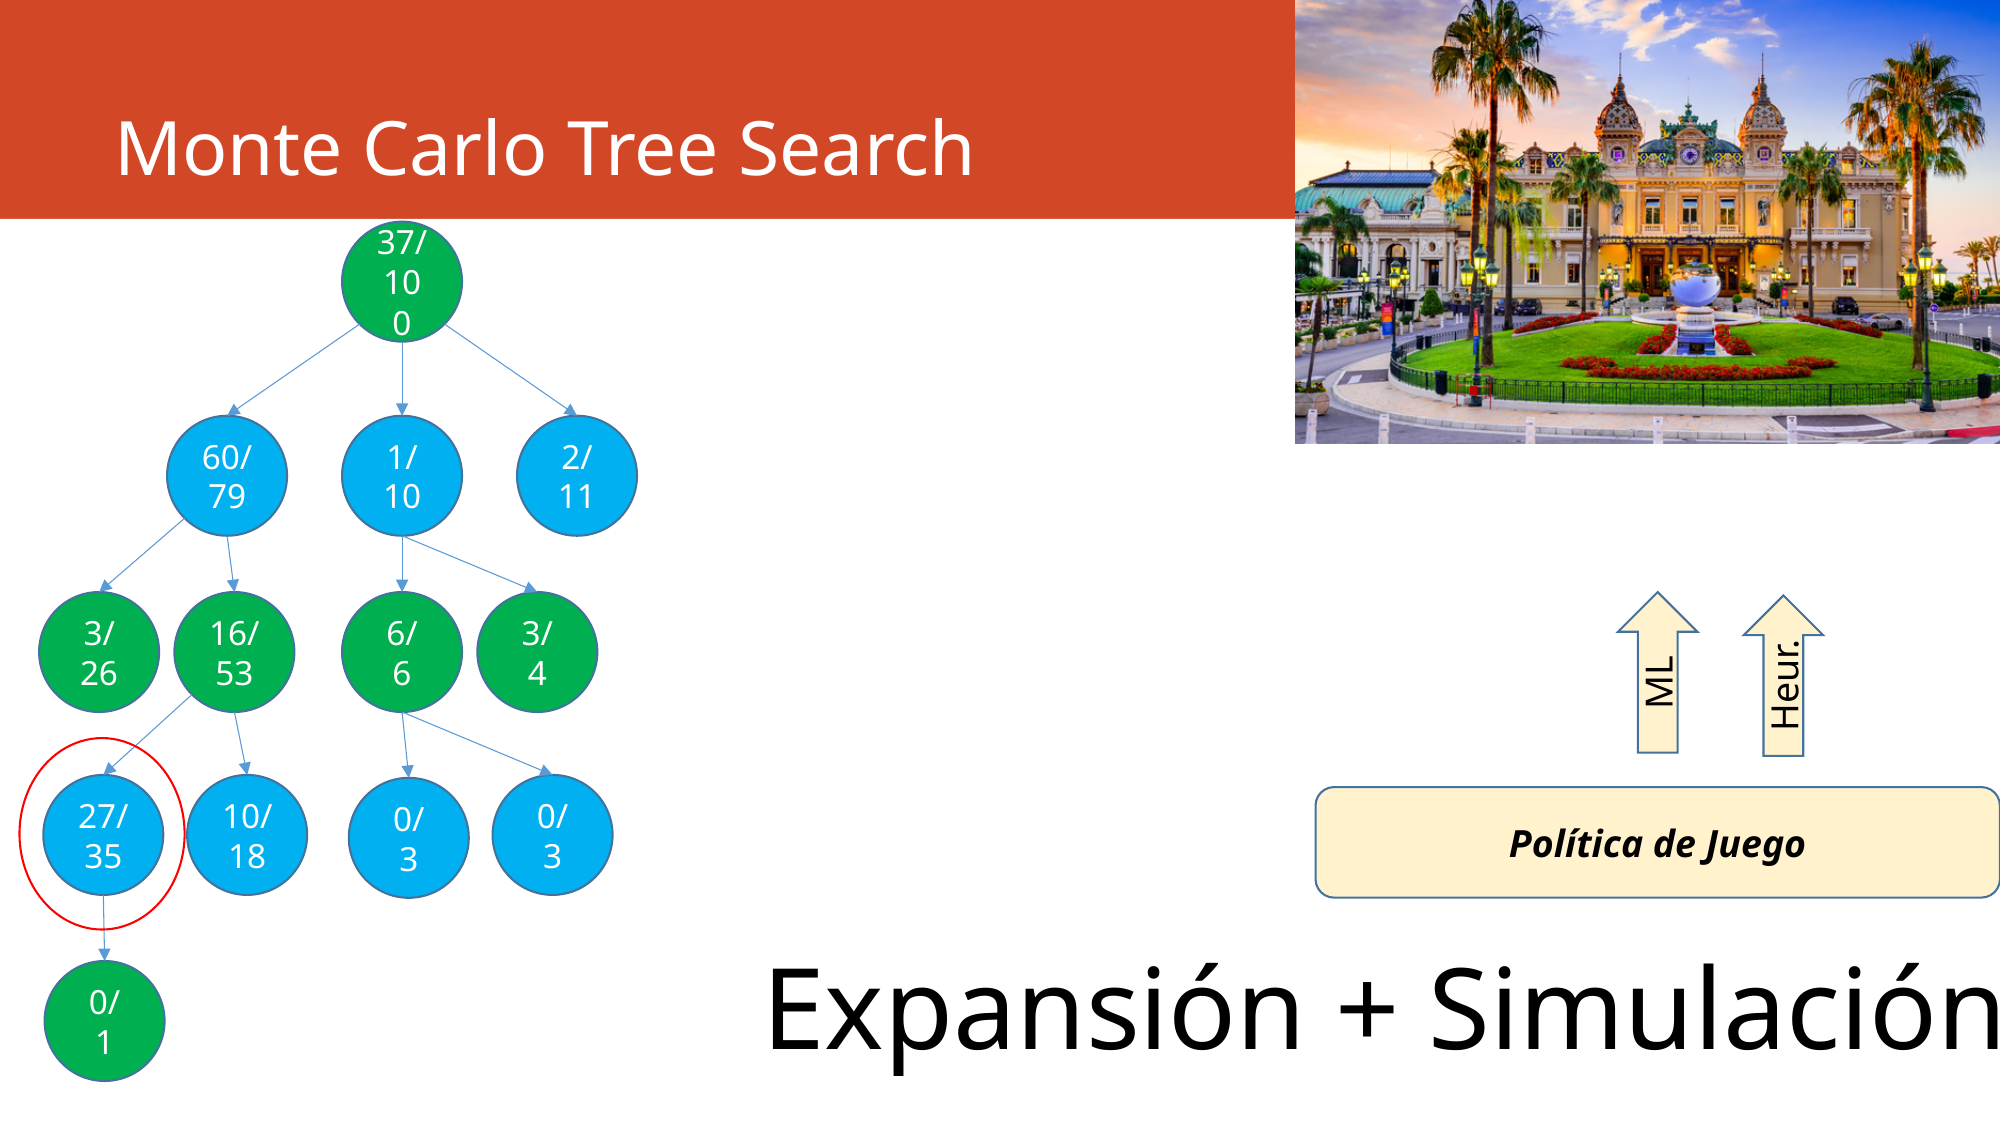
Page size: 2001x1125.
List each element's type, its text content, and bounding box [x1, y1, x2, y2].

text_box 0/ 1 [43, 960, 166, 1083]
text_box 60/79 [166, 414, 289, 537]
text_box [227, 535, 235, 593]
text_box 1/ 10 [341, 414, 464, 537]
text_box Política de Juego [1314, 786, 2000, 899]
picture [1295, 0, 2000, 444]
text_box 2/ 11 [515, 414, 639, 537]
text_box 0/ 3 [347, 776, 470, 899]
text_box 10/ 18 [186, 773, 309, 896]
text_box Heur. [1741, 593, 1826, 757]
text_box 6/ 6 [341, 591, 464, 714]
text_box Expansión + Simulación [747, 929, 2000, 1080]
text_box 3/ 26 [38, 590, 161, 714]
title Monte Carlo Tree Search [99, 0, 1295, 199]
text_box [99, 518, 185, 593]
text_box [227, 324, 360, 416]
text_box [444, 324, 578, 416]
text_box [103, 694, 192, 775]
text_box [234, 712, 248, 775]
text_box 37/100 [341, 220, 464, 343]
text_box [402, 712, 553, 775]
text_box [402, 535, 538, 593]
text_box 16/53 [173, 591, 296, 714]
text_box 0/ 3 [491, 773, 614, 896]
text_box ML [1615, 590, 1700, 754]
text_box [18, 737, 186, 931]
text_box 3/ 4 [476, 591, 599, 712]
